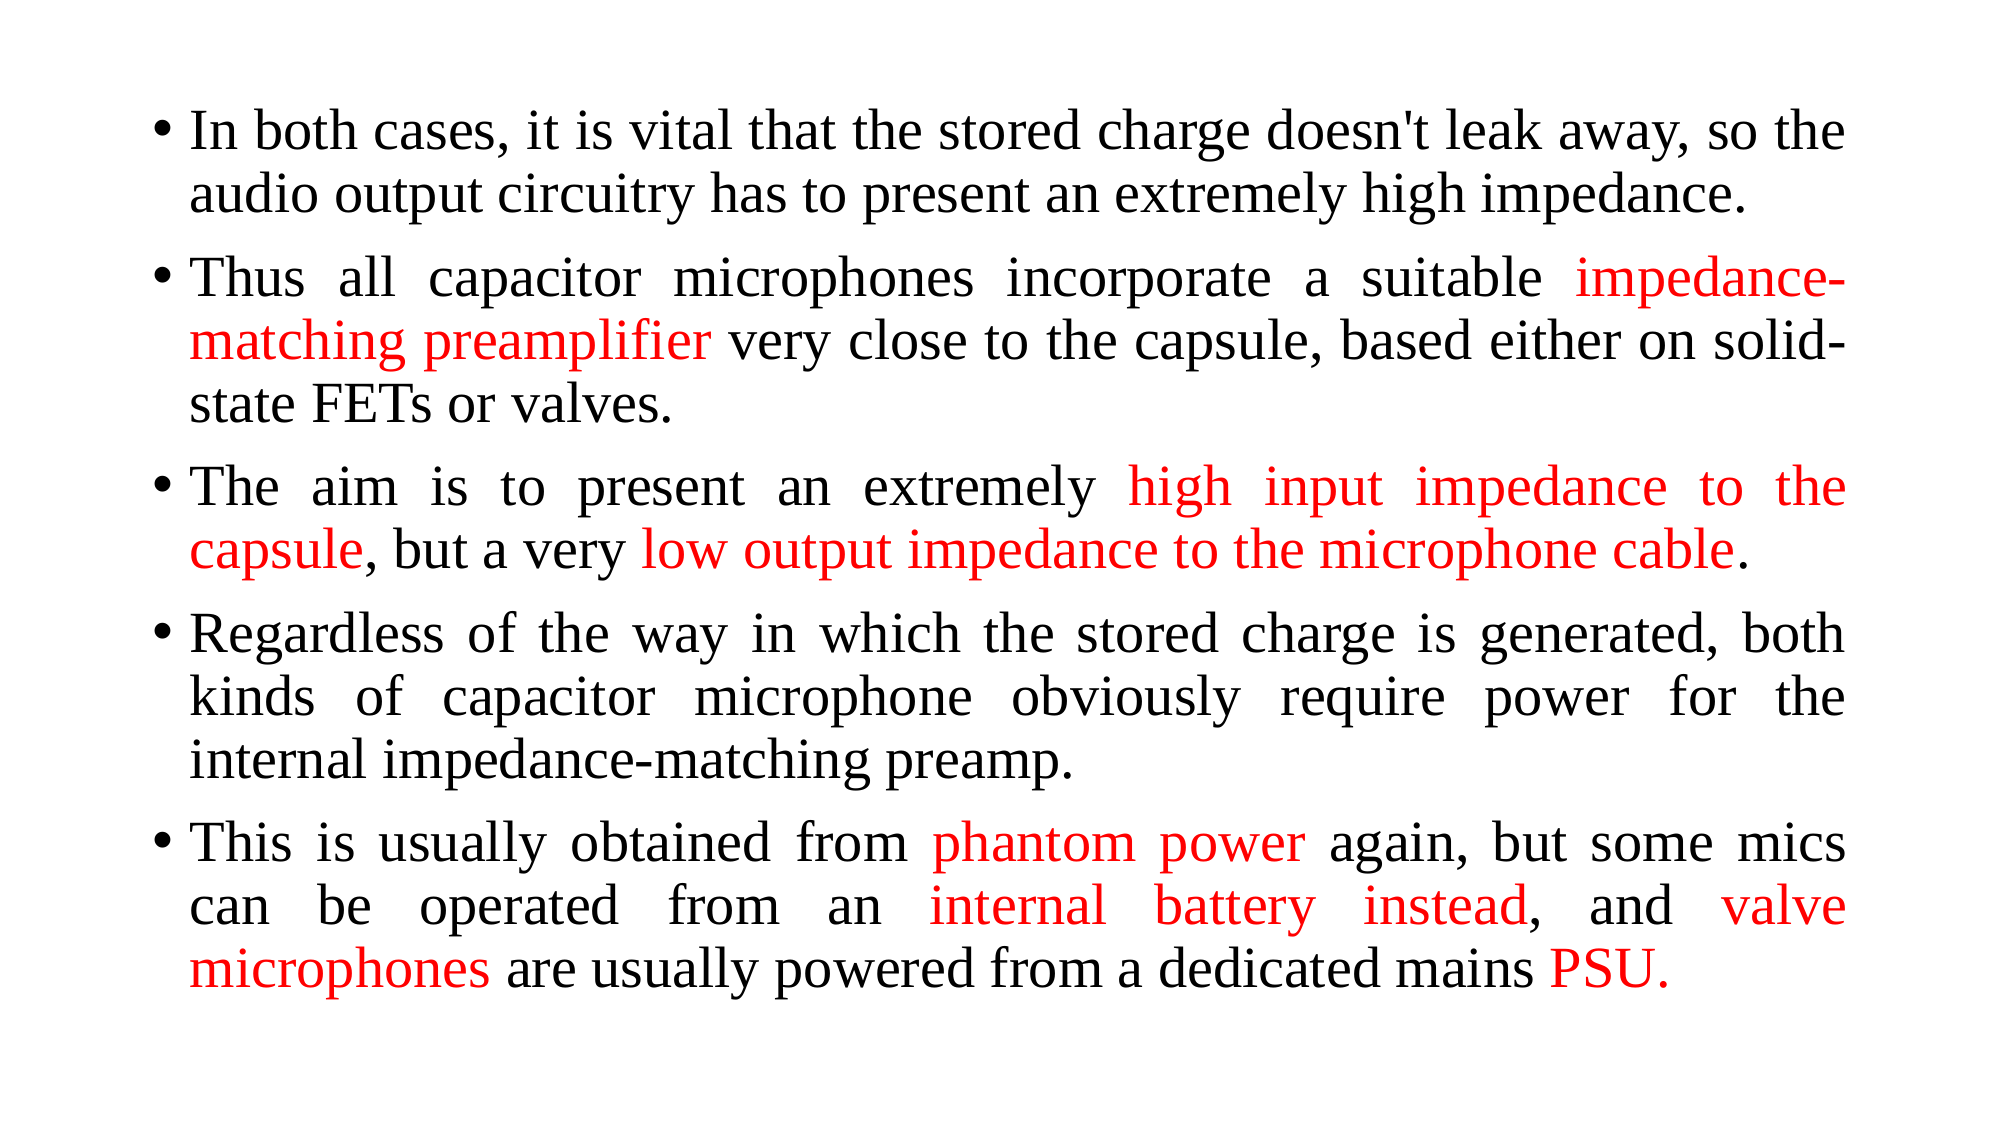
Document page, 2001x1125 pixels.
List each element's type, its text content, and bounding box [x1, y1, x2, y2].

list In both cases, it is vital that the stored charge doesn't leak away, so the audio output circuitry has to present an extremely high impedance. Thus all capacitor microphones incorporate a suitable impedance-matching preamplifier very close to the capsule, based either on solid-state FETs or valves. The aim is to present an extremely high input impedance to the capsule, but a very low output impedance to the microphone cable. Regardless of the way in which the stored charge is generated, both kinds of capacitor microphone obviously require power for the internal impedance-matching preamp. This is usually obtained from phantom power again, but some mics can be operated from an internal battery instead, and valve microphones are usually powered from a dedicated mains PSU. [137, 92, 1863, 1014]
